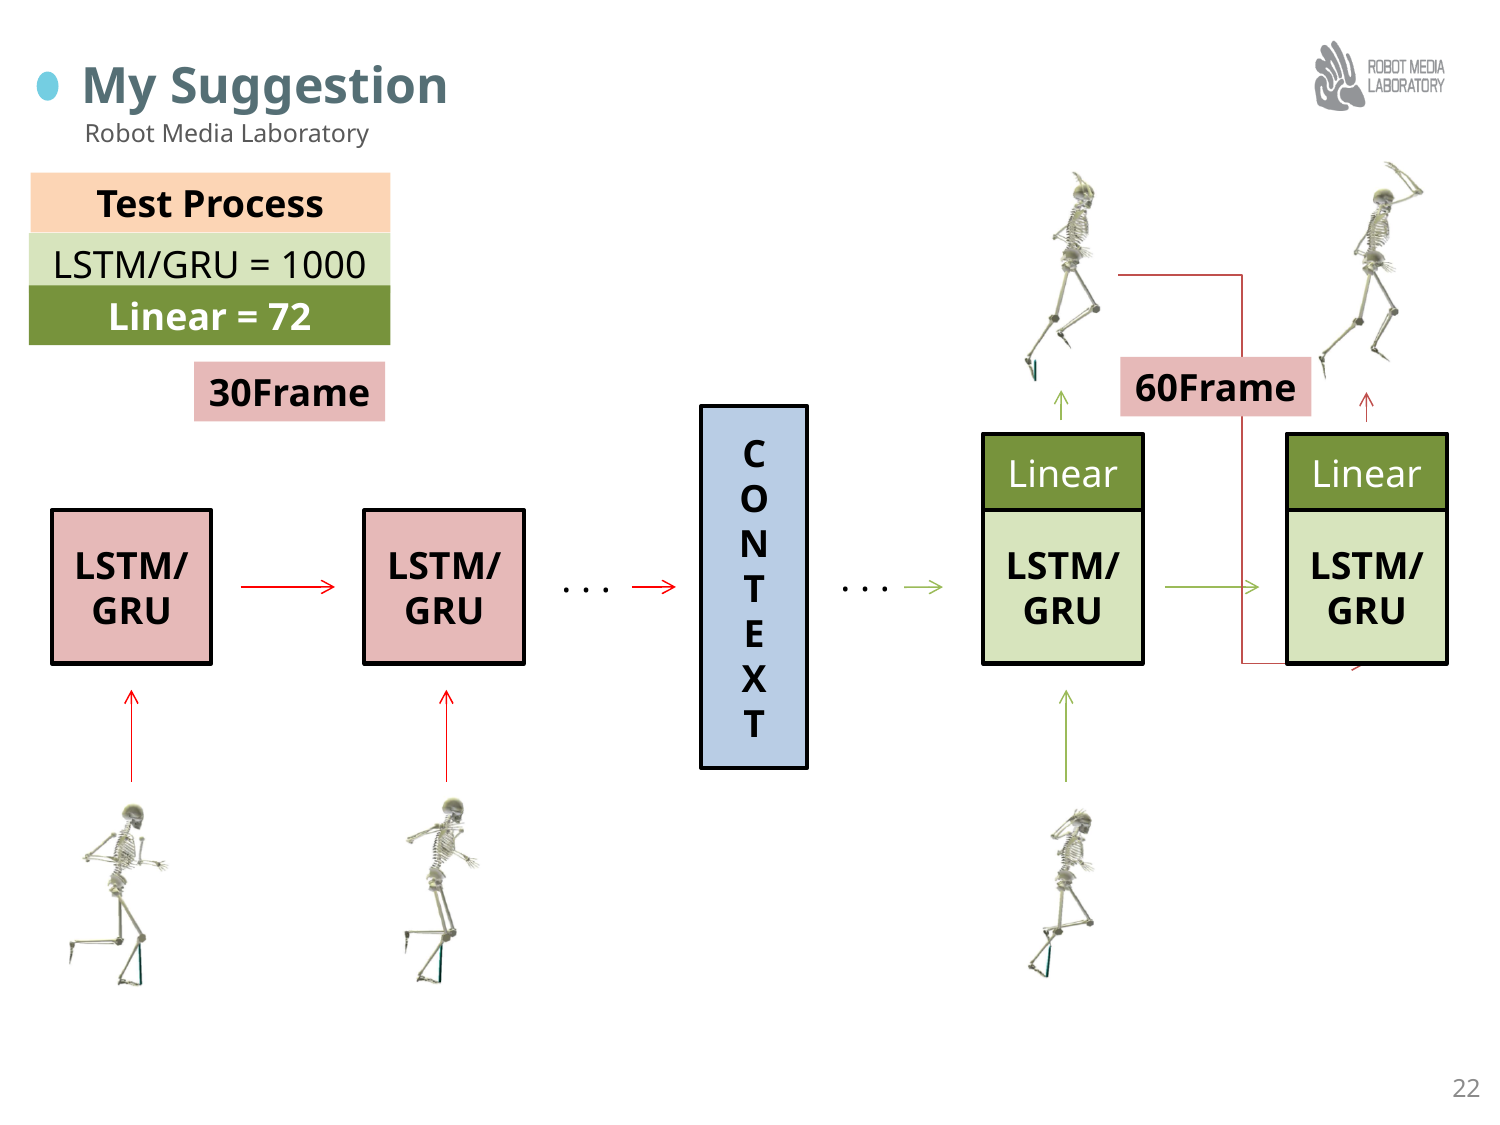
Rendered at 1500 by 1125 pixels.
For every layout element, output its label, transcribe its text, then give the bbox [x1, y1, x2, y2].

picture [394, 787, 486, 985]
picture [1307, 34, 1451, 119]
text_box . . . [546, 547, 646, 608]
picture [56, 787, 176, 991]
text_box LSTM/GRU = 1000 [28, 233, 391, 285]
text_box Linear [1370, 432, 1449, 508]
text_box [1117, 274, 1366, 664]
picture [1316, 158, 1426, 393]
picture [1015, 162, 1119, 388]
text_box . . . [825, 547, 925, 607]
text_box Test Process [30, 172, 391, 233]
picture [1017, 798, 1115, 983]
text_box 30Frame [194, 361, 386, 422]
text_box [36, 45, 981, 154]
text_box LSTM/GRU [50, 508, 213, 666]
text_box LSTM/GRU [362, 508, 526, 666]
text_box Linear [981, 432, 1112, 512]
text_box Linear = 72 [28, 285, 391, 346]
text_box C O N T E X T [699, 404, 809, 770]
text_box LSTM/GRU [1369, 508, 1449, 666]
slide_number 22 [1145, 1059, 1496, 1120]
text_box LSTM/GRU [981, 512, 1113, 666]
